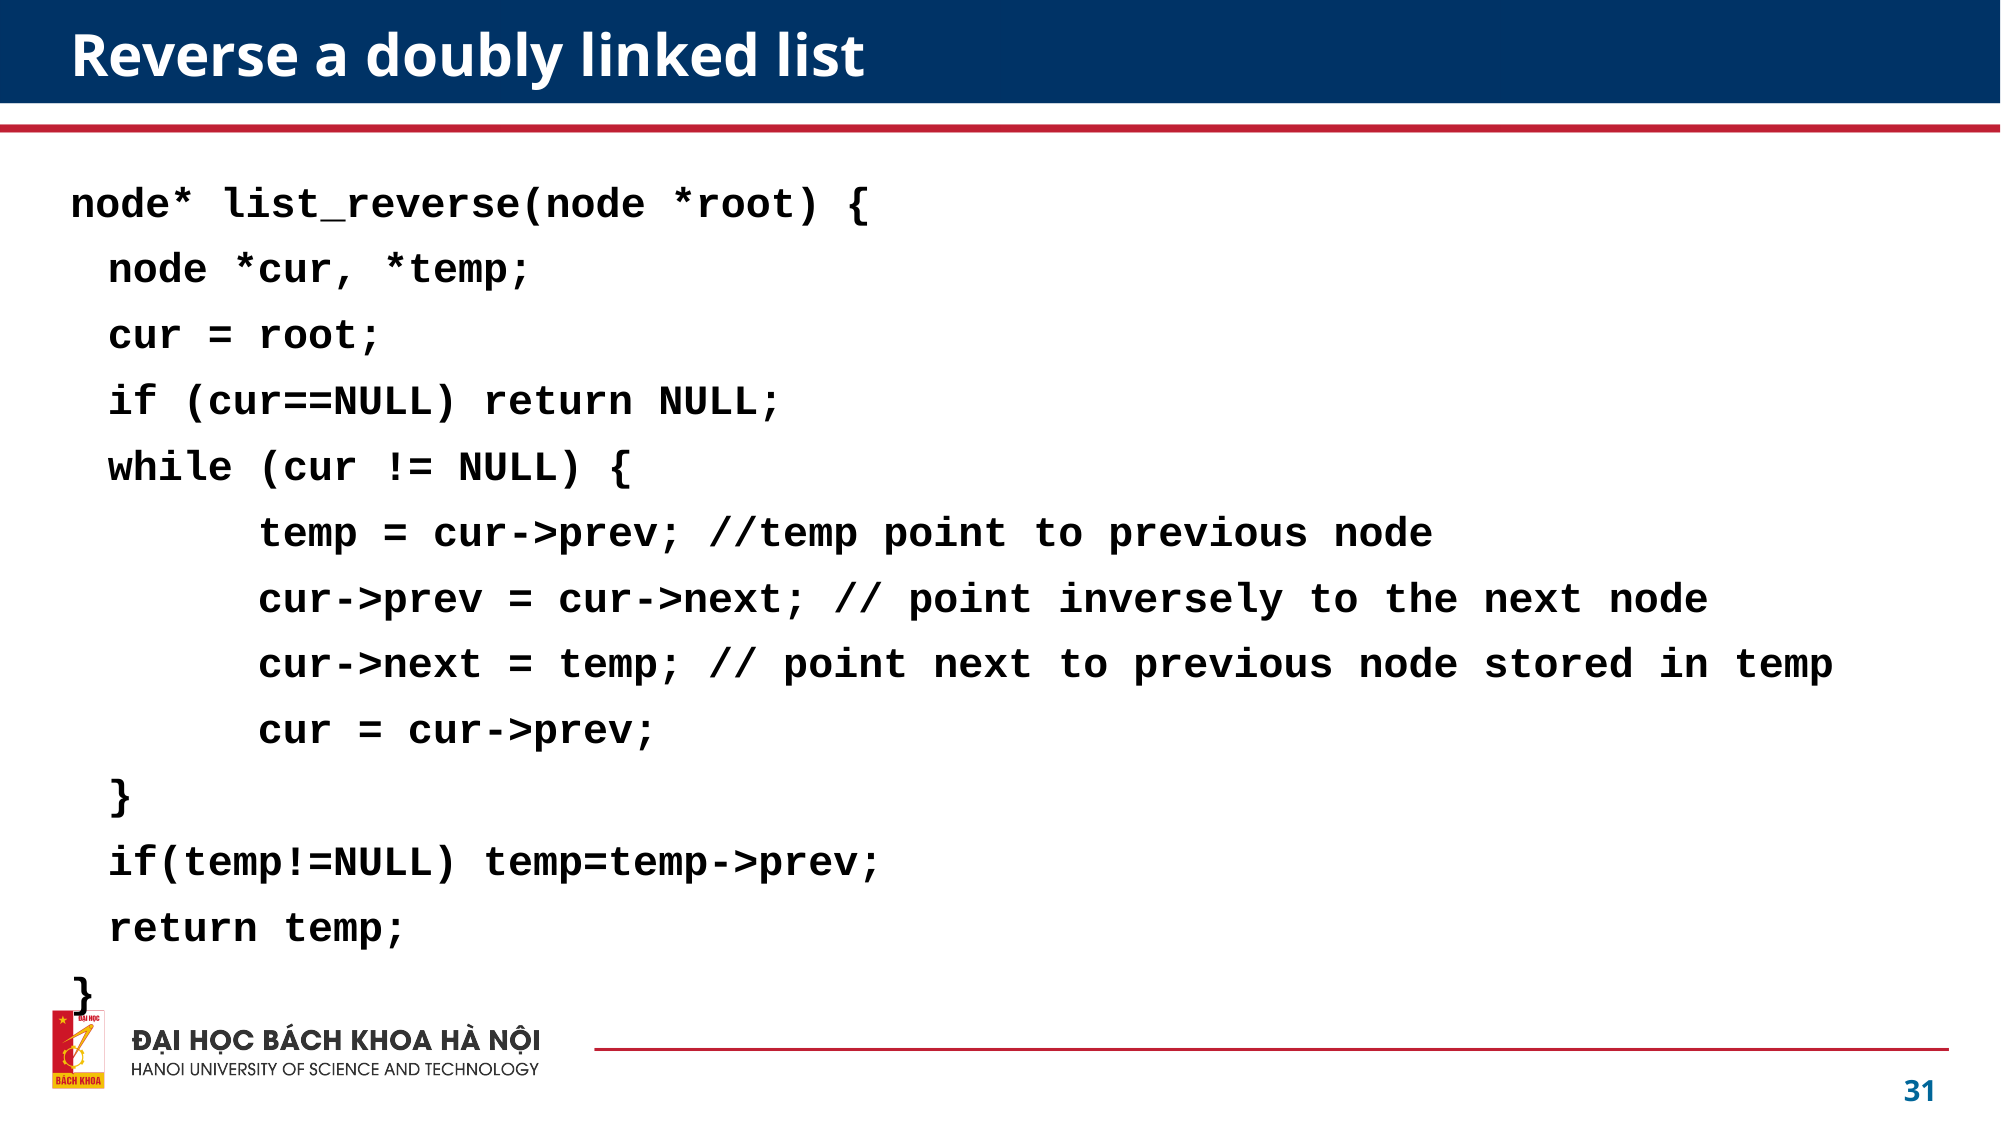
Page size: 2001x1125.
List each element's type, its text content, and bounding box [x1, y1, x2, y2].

title Reverse a doubly linked list [55, 18, 1945, 90]
picture [0, 0, 2001, 1125]
slide_number 31 [1502, 1065, 1953, 1125]
list node* list_reverse(node *root) { node *cur, *temp; cur = root; if (cur==NULL) return NULL; while (cur != NULL) { temp = cur->prev; //temp point to previous node cur->prev = cur->next; // point inversely to the next node cur->next = temp; // point next to previous node stored in temp cur = cur->prev; } if(temp!=NULL) temp=temp->prev; return temp; } [55, 173, 1945, 979]
